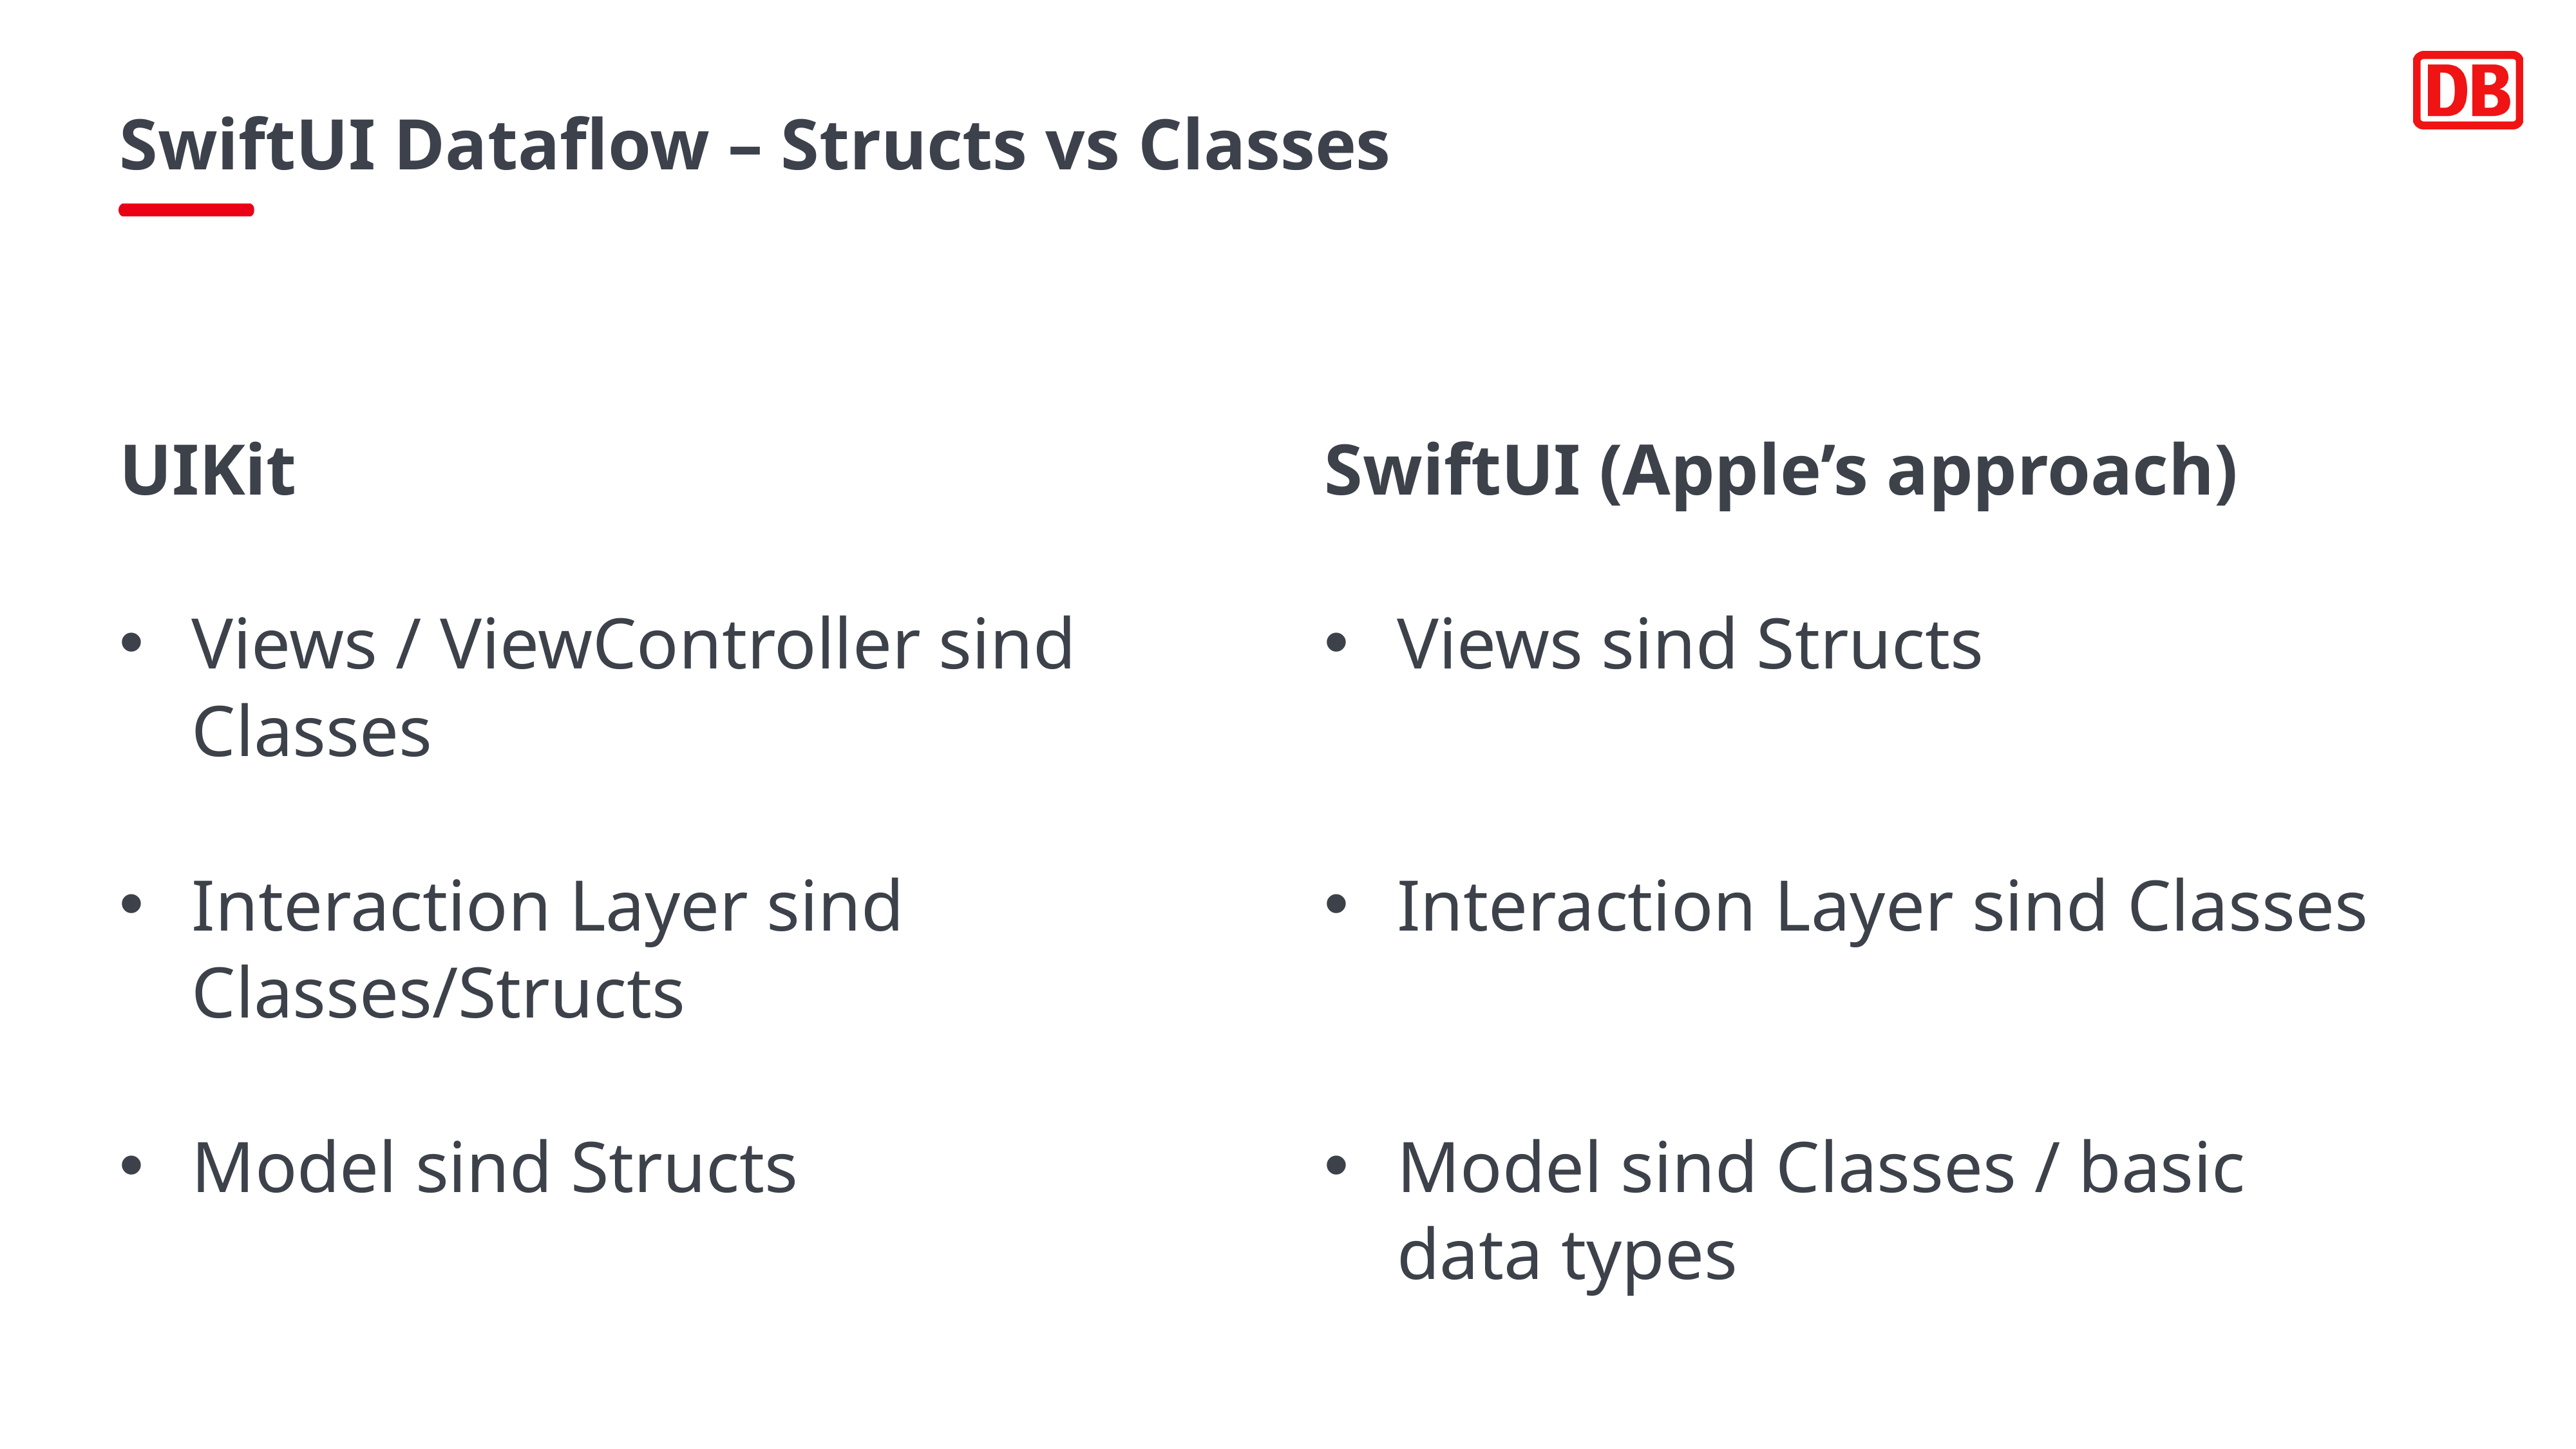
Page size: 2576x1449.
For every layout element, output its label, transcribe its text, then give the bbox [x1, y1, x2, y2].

picture [118, 204, 254, 216]
list UIKit Views / ViewController sind Classes Interaction Layer sind Classes/Structs Model sind Structs [109, 416, 1190, 1261]
picture [2413, 51, 2523, 129]
list SwiftUI (Apple’s approach) Views sind Structs Interaction Layer sind Classes Model sind Classes / basic data types [1315, 416, 2396, 1207]
list SwiftUI Dataflow – Structs vs Classes [109, 95, 2132, 189]
